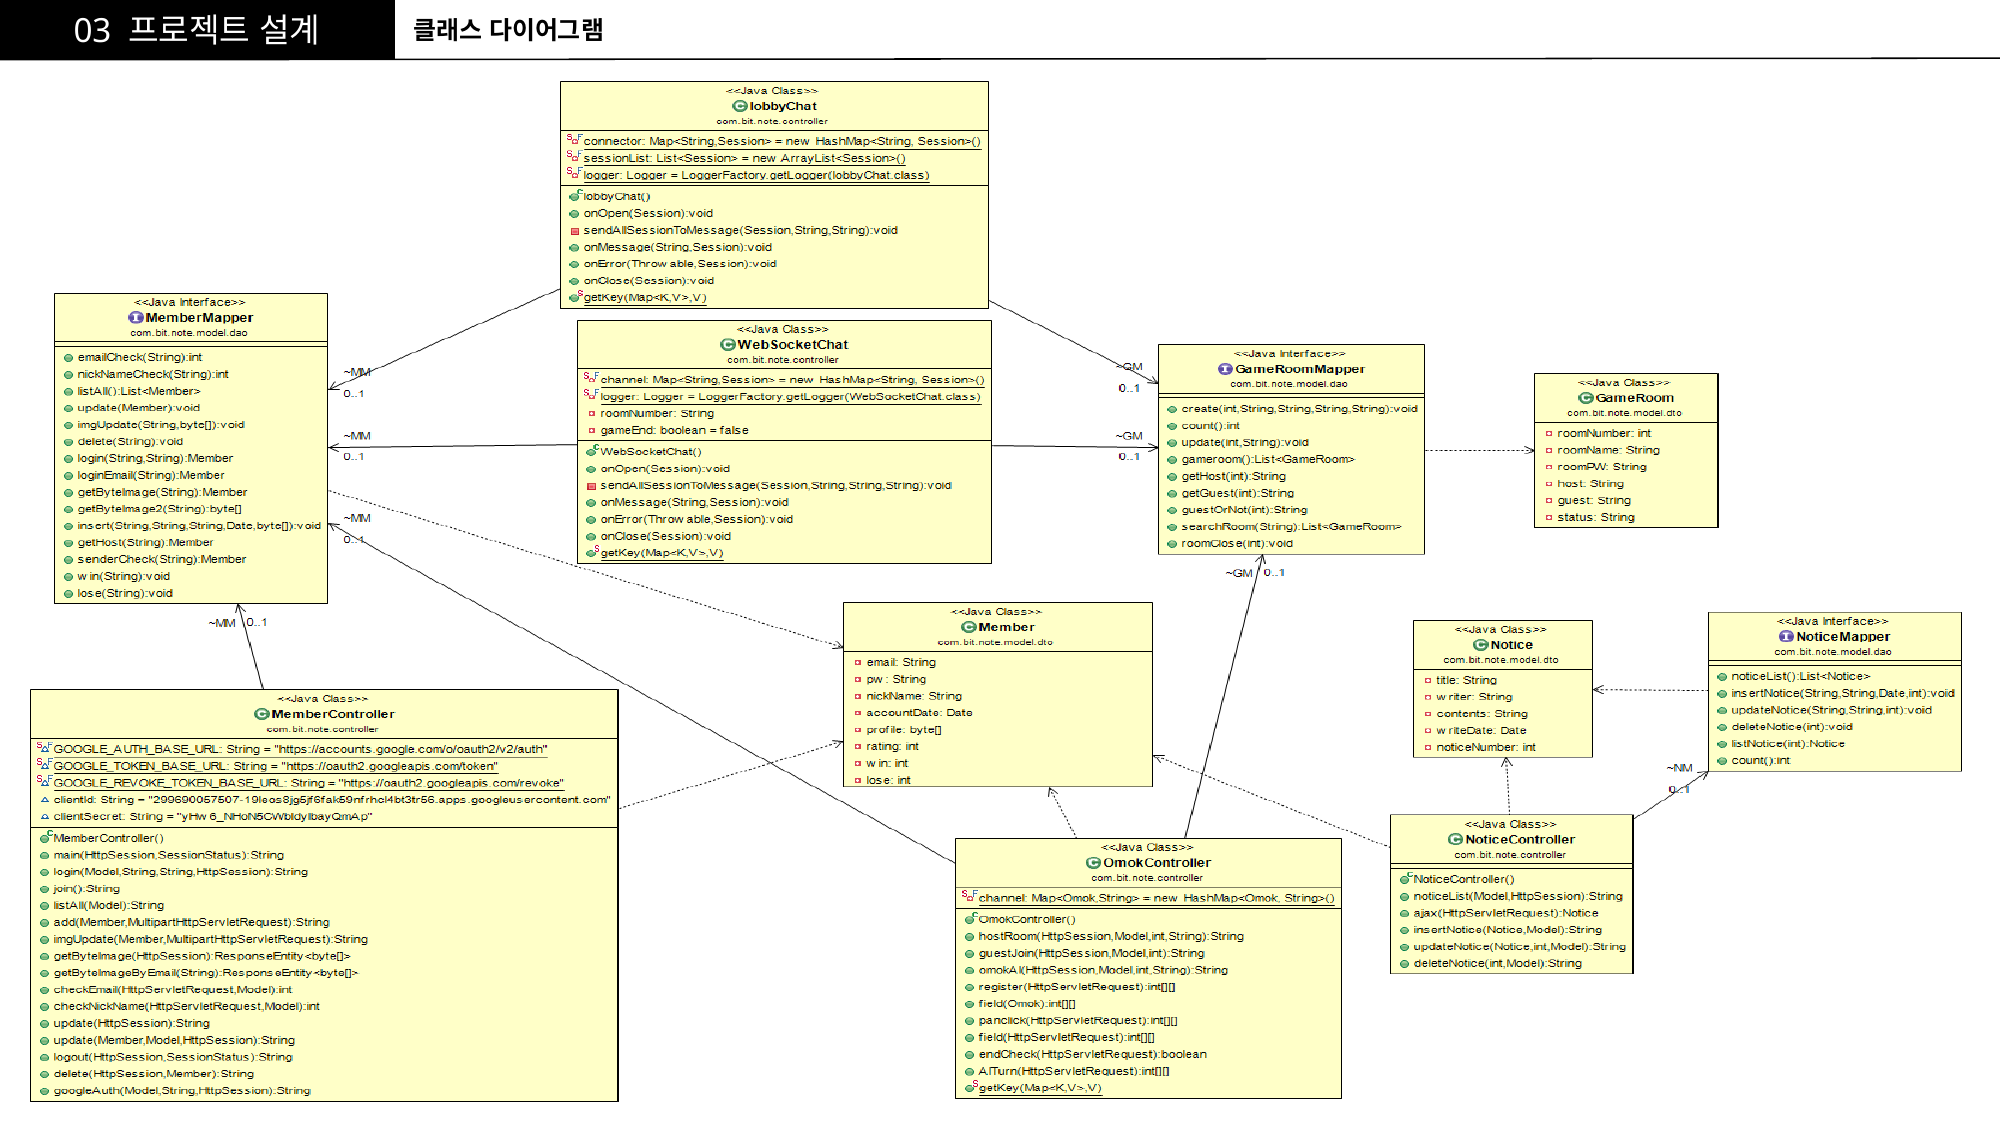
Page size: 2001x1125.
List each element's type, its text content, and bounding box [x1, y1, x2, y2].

text_box 클래스 다이어그램 [398, 7, 849, 53]
picture [26, 78, 1966, 1104]
text_box 03 프로젝트 설계 [0, 0, 395, 57]
